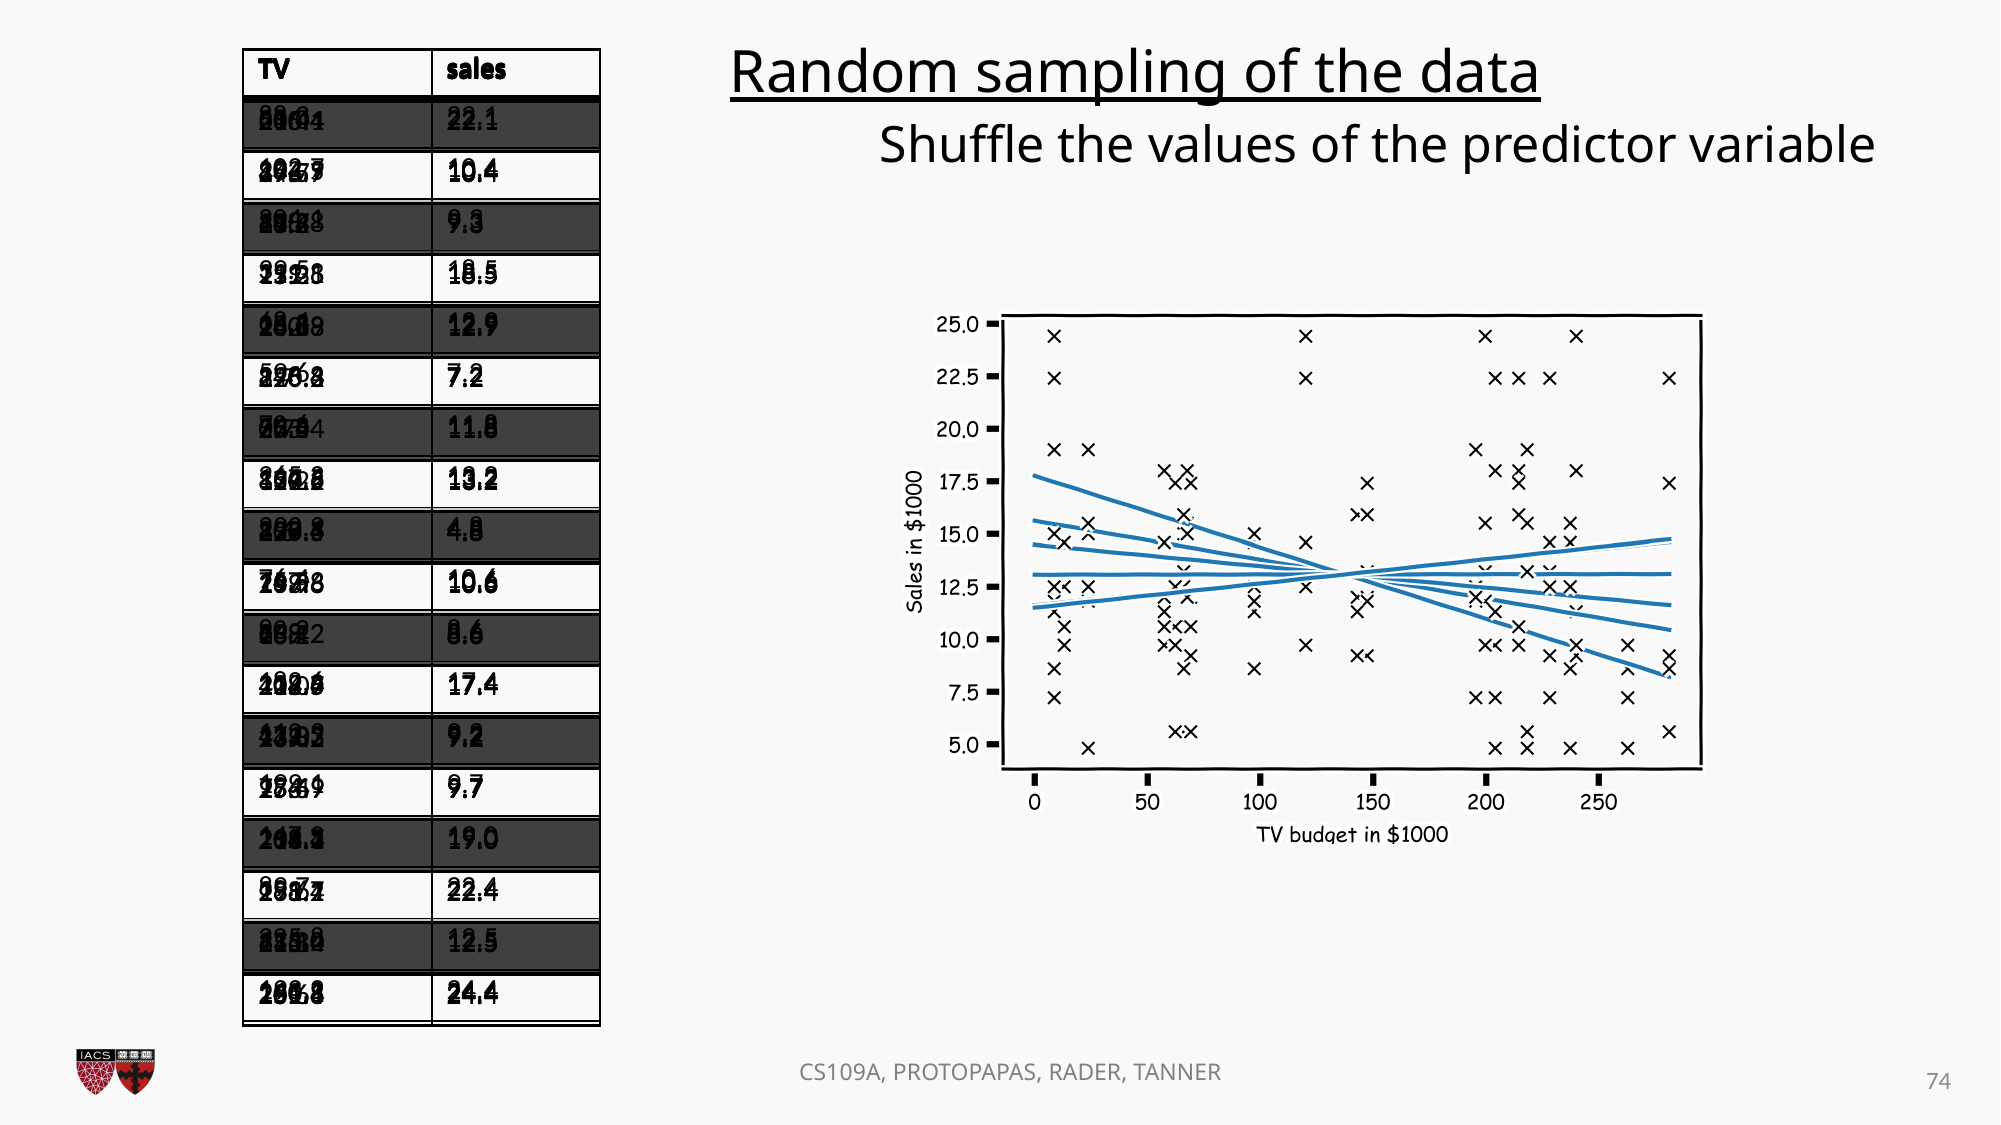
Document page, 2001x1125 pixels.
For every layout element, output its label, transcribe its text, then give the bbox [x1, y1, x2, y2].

table_cell 12.5 [433, 923, 599, 972]
table_cell 116.0 [244, 923, 431, 972]
table_cell 11.7 [244, 203, 431, 253]
table_cell 248.8 [244, 358, 431, 407]
table_cell 222.4 [244, 666, 431, 715]
table_cell 13.2 [433, 460, 599, 510]
table_cell 7.2 [433, 358, 599, 407]
table_cell 219.8 [244, 255, 431, 304]
table_cell 9.3 [433, 203, 599, 253]
table_cell 10.4 [433, 152, 599, 202]
table_cell 166.8 [244, 974, 431, 1024]
table_cell 184.9 [244, 769, 431, 818]
table_cell 4.8 [433, 512, 599, 561]
table_cell 22.4 [433, 871, 599, 921]
table_cell 184.9 [244, 152, 431, 202]
table_cell 19.0 [433, 820, 599, 870]
table_cell 76.4 [244, 409, 431, 459]
table_cell 195.4 [244, 512, 431, 561]
table_cell 10.6 [433, 563, 599, 613]
table_cell 238.2 [244, 614, 431, 664]
table_cell 9.7 [433, 769, 599, 818]
table_cell 9.2 [433, 717, 599, 767]
table_cell 13.1 [244, 306, 431, 356]
table_cell 75.5 [244, 563, 431, 613]
table_cell 171.3 [244, 717, 431, 767]
picture [890, 243, 1792, 844]
table_cell 8.6 [433, 614, 599, 664]
table_cell 50.0 [244, 102, 431, 150]
table_cell 22.1 [433, 102, 599, 150]
text_box Random sampling of the data Shuffle the values of the predictor variable [715, 27, 1893, 182]
picture [75, 1049, 155, 1095]
table_header sales [433, 49, 599, 98]
table_cell 24.4 [433, 974, 599, 1024]
slide_number 73 [1500, 1050, 1967, 1110]
table_header TV [244, 49, 431, 98]
table_cell 18.5 [433, 255, 599, 304]
table_cell 131.7 [244, 871, 431, 921]
table_cell 17.4 [433, 666, 599, 715]
table_cell 197.6 [244, 460, 431, 510]
table_cell 193.2 [244, 820, 431, 870]
table_cell 12.9 [433, 306, 599, 356]
table_cell 11.8 [433, 409, 599, 459]
